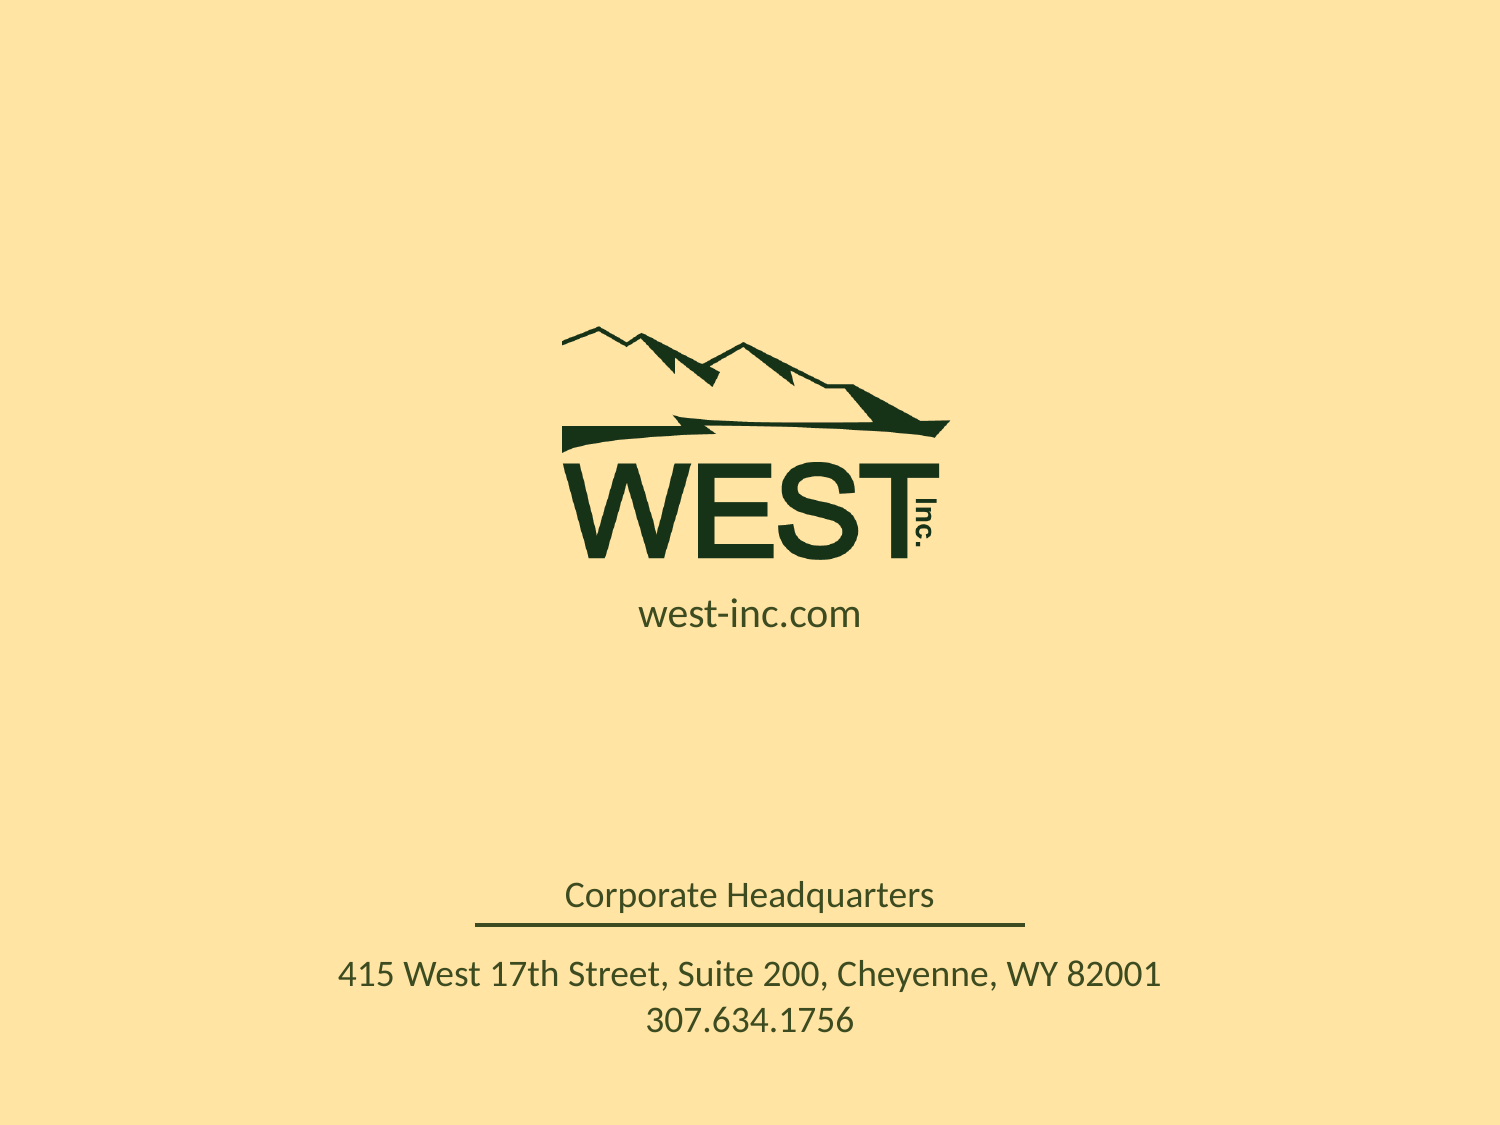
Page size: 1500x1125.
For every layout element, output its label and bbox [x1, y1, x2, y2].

picture [528, 312, 972, 579]
